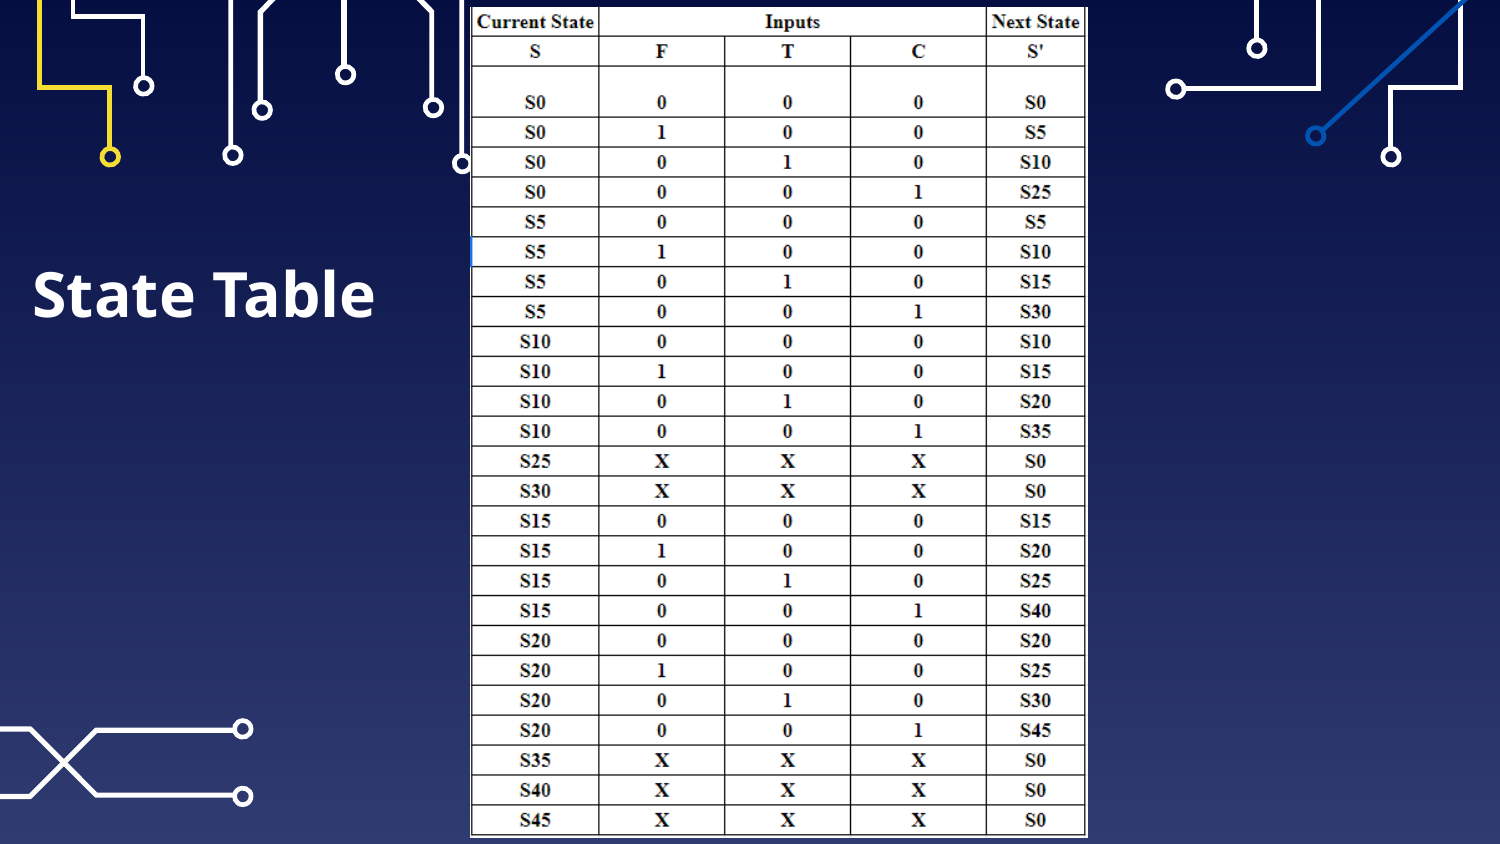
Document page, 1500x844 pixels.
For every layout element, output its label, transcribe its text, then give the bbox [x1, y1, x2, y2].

title State Table [17, 235, 446, 350]
picture [470, 6, 1089, 838]
